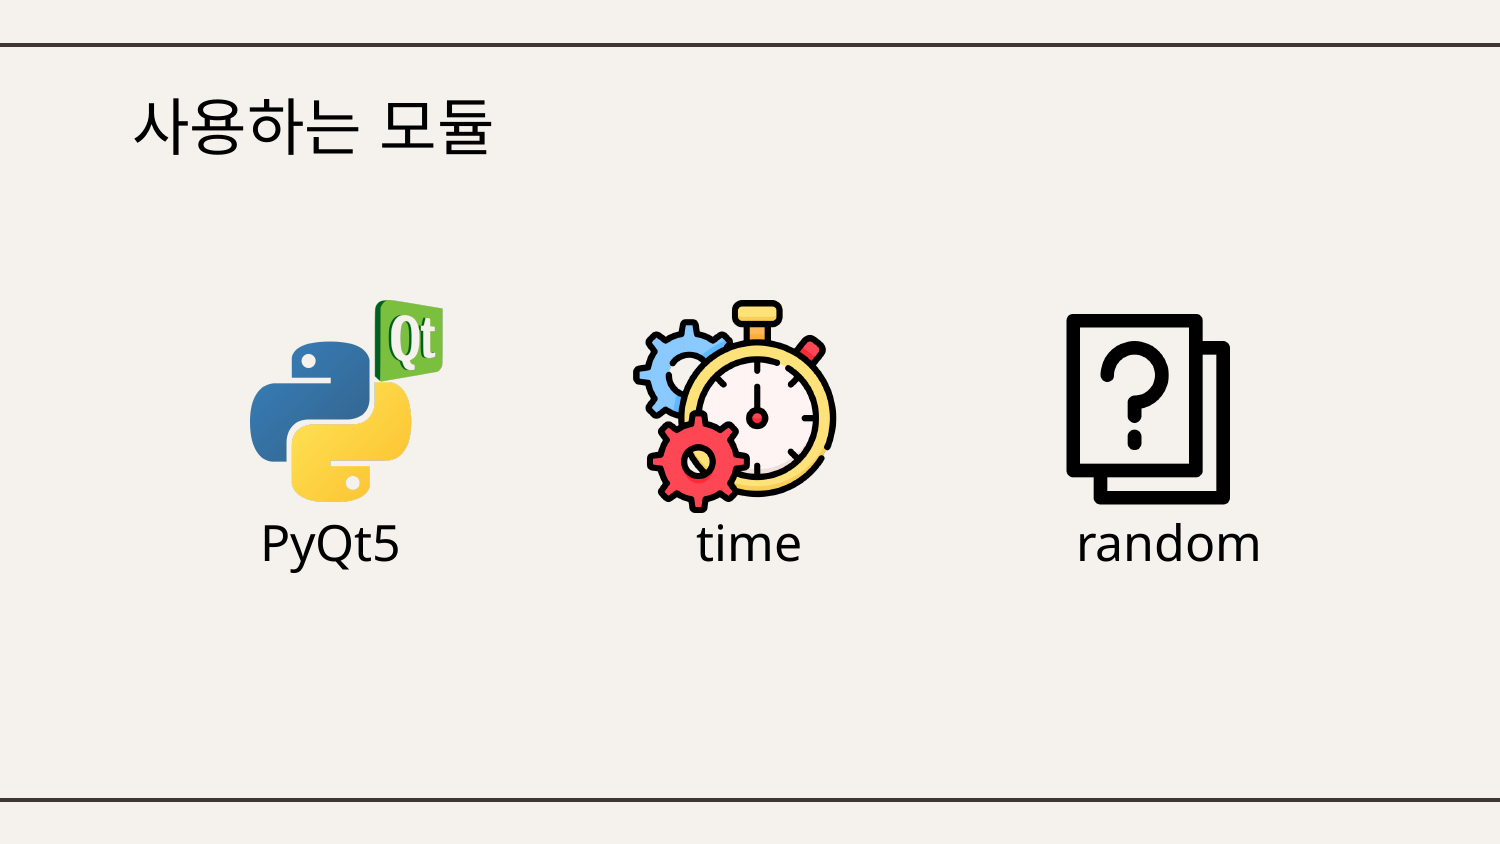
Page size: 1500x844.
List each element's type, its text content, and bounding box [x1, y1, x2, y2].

picture [249, 300, 443, 502]
subtitle time [575, 512, 925, 571]
picture [1039, 300, 1257, 518]
title 사용하는 모듈 [116, 72, 1209, 167]
subtitle PyQt5 [156, 512, 506, 571]
picture [628, 300, 841, 513]
subtitle random [994, 512, 1344, 571]
